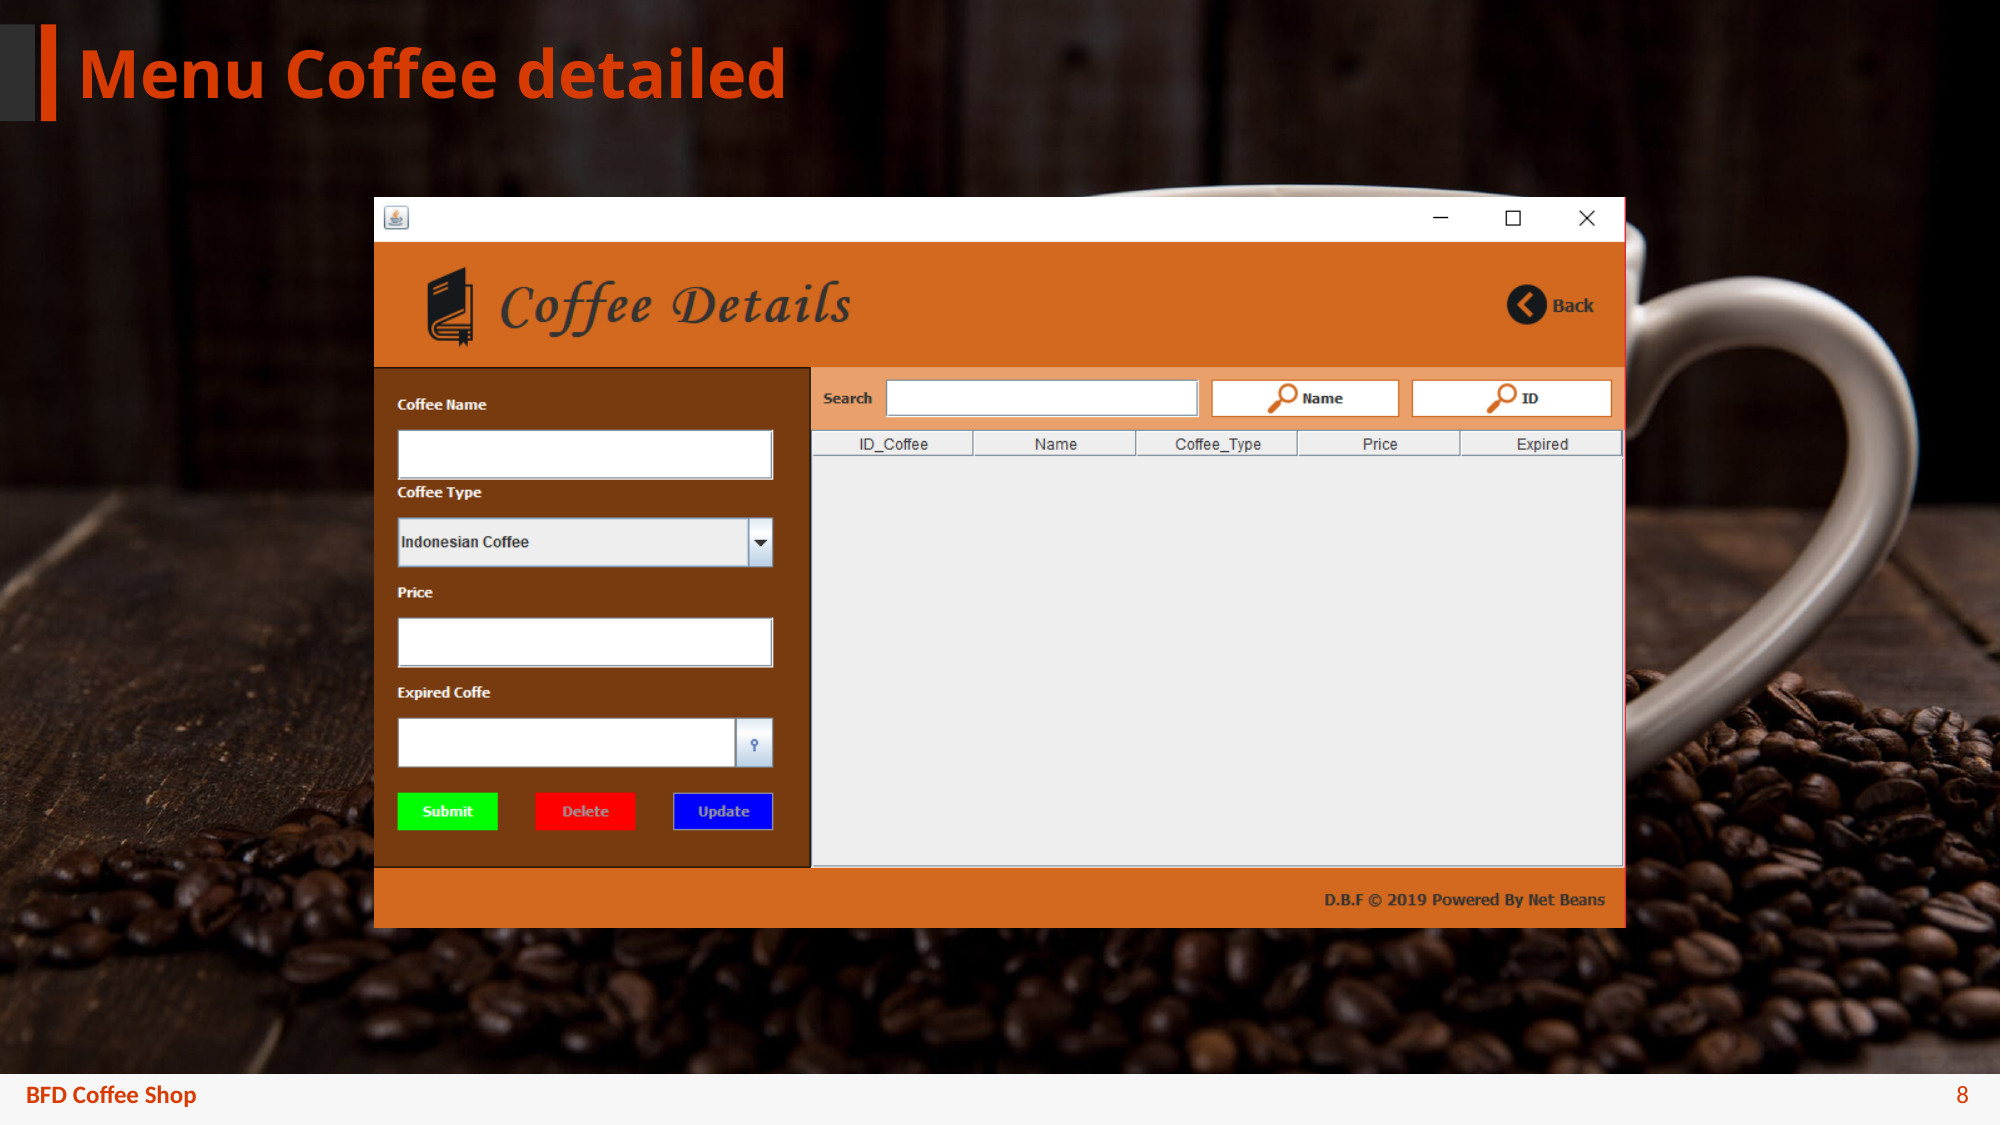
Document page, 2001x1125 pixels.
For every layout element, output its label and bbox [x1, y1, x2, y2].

text_box [0, 24, 57, 122]
picture [0, 0, 2000, 1074]
